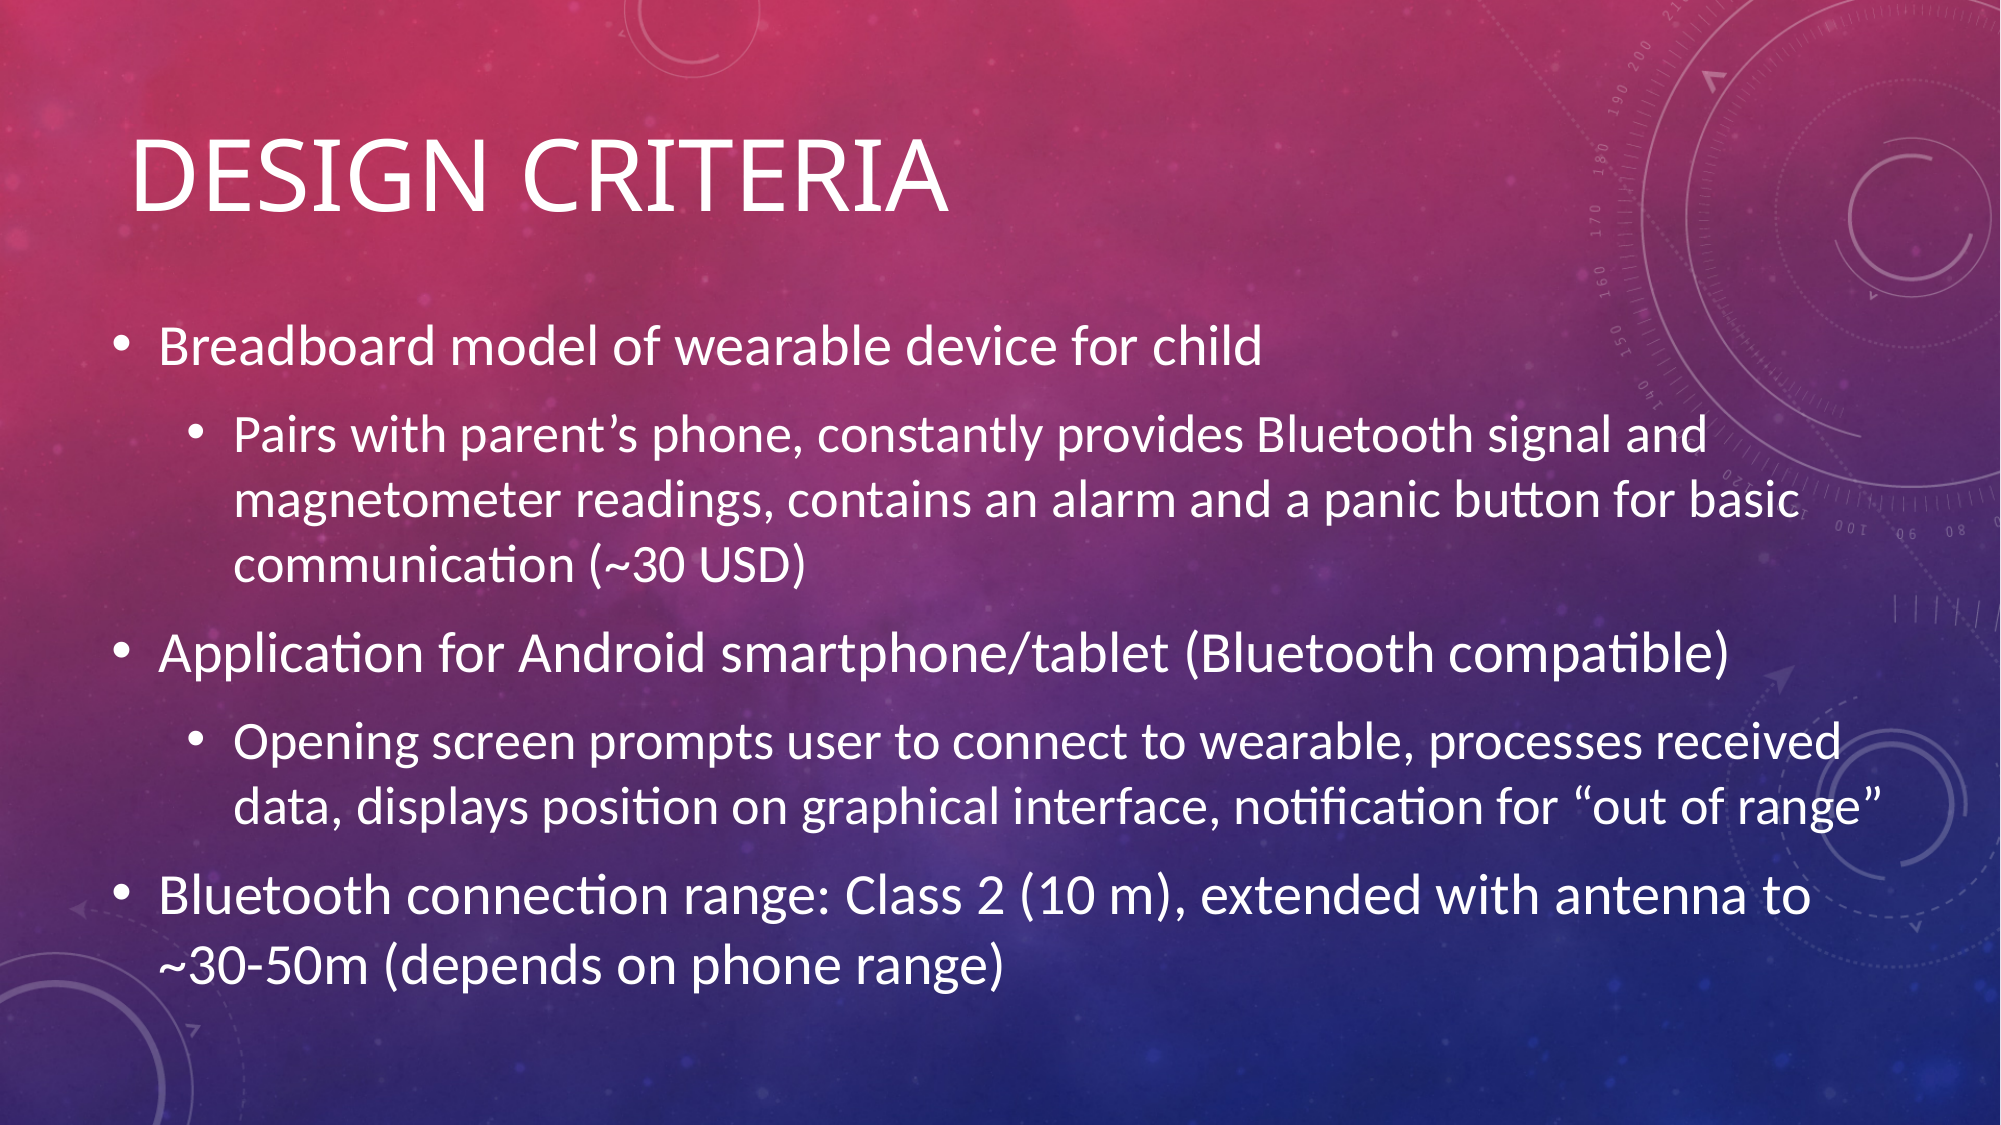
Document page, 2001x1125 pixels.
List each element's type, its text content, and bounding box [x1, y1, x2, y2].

picture [0, 0, 2001, 1125]
list Breadboard model of wearable device for child Pairs with parent’s phone, constantly provides Bluetooth signal and magnetometer readings, contains an alarm and a panic button for basic communication (~30 USD) Application for Android smartphone/tablet (Bluetooth compatible) Opening screen prompts user to connect to wearable, processes received data, displays position on graphical interface, notification for “out of range” Bluetooth connection range: Class 2 (10 m), extended with antenna to ~30-50m (depends on phone range) [96, 278, 1920, 1026]
title Design Criteria [112, 52, 1775, 278]
